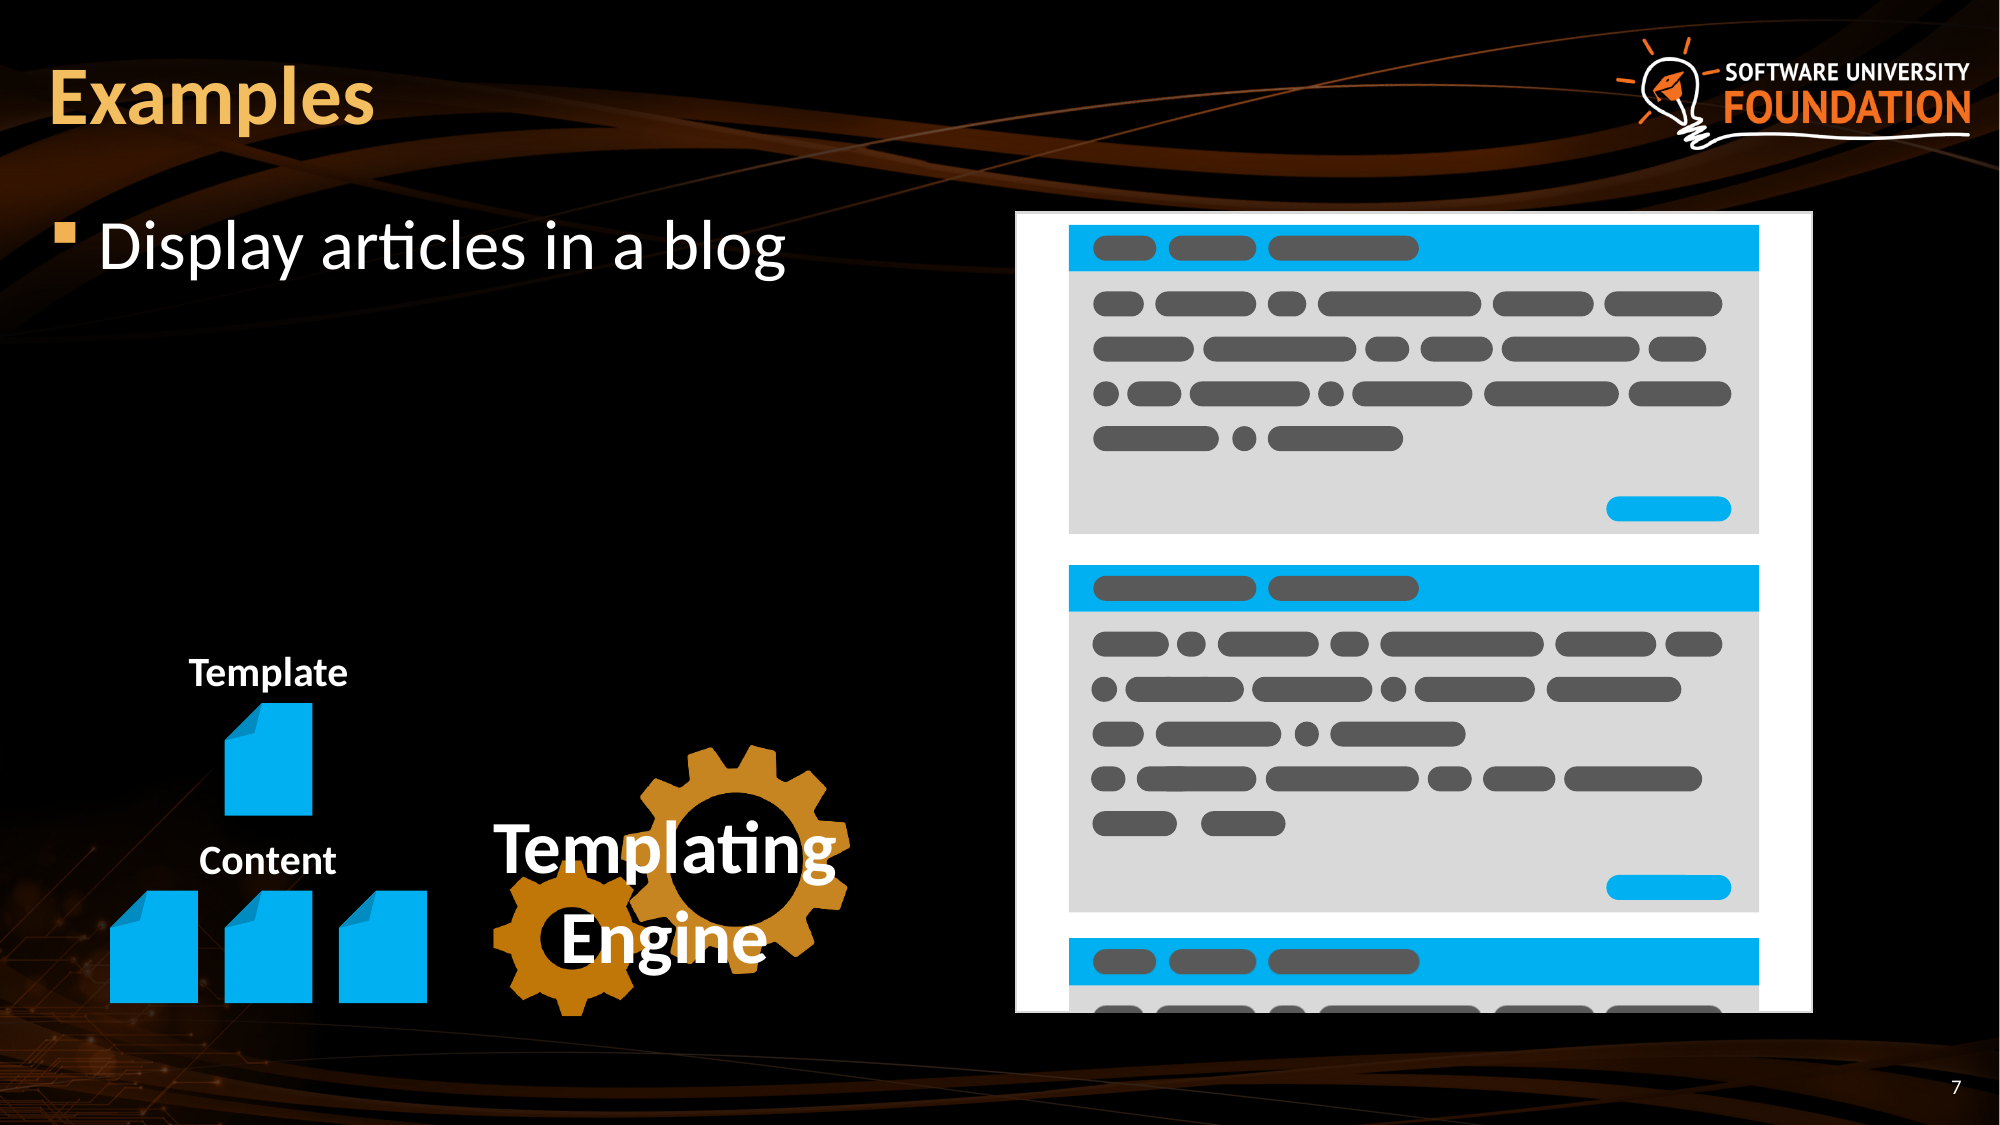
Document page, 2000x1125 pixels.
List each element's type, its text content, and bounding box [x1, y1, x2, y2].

text_box Content [162, 825, 375, 890]
slide_number 7 [1897, 1070, 1968, 1103]
text_box [335, 889, 428, 1005]
text_box [106, 889, 199, 1005]
text_box Templating Engine [669, 791, 869, 987]
text_box [1015, 211, 1813, 1013]
title Examples [30, 6, 1602, 189]
text_box Template [162, 661, 375, 703]
text_box [221, 890, 314, 1005]
list Display articles in a blog [31, 189, 944, 661]
text_box [221, 703, 314, 817]
picture [0, 0, 2000, 1125]
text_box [1068, 565, 1760, 913]
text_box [1068, 224, 1760, 534]
text_box Templating Engine [462, 791, 621, 987]
